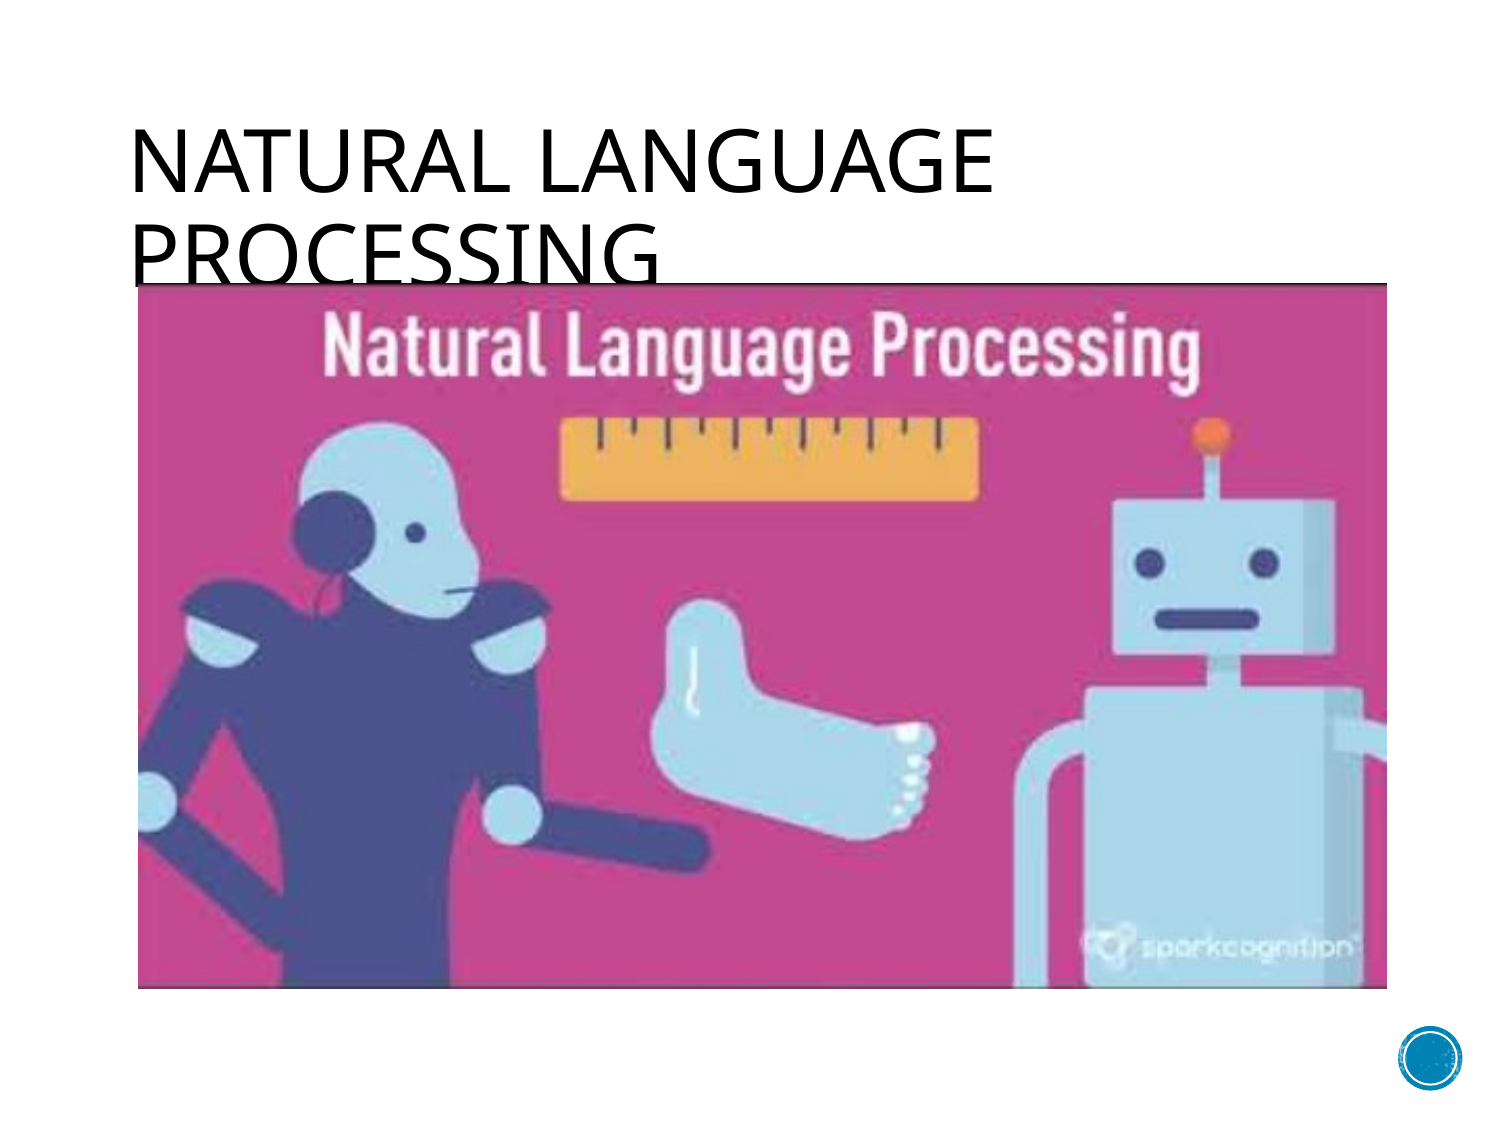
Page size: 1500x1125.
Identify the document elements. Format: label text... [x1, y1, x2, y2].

list https://www.youtube.com/watch?v=d4gGtcobq8M&t=100s [112, 348, 1388, 1013]
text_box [140, 286, 1386, 987]
title Natural Language Processing [112, 79, 1388, 344]
